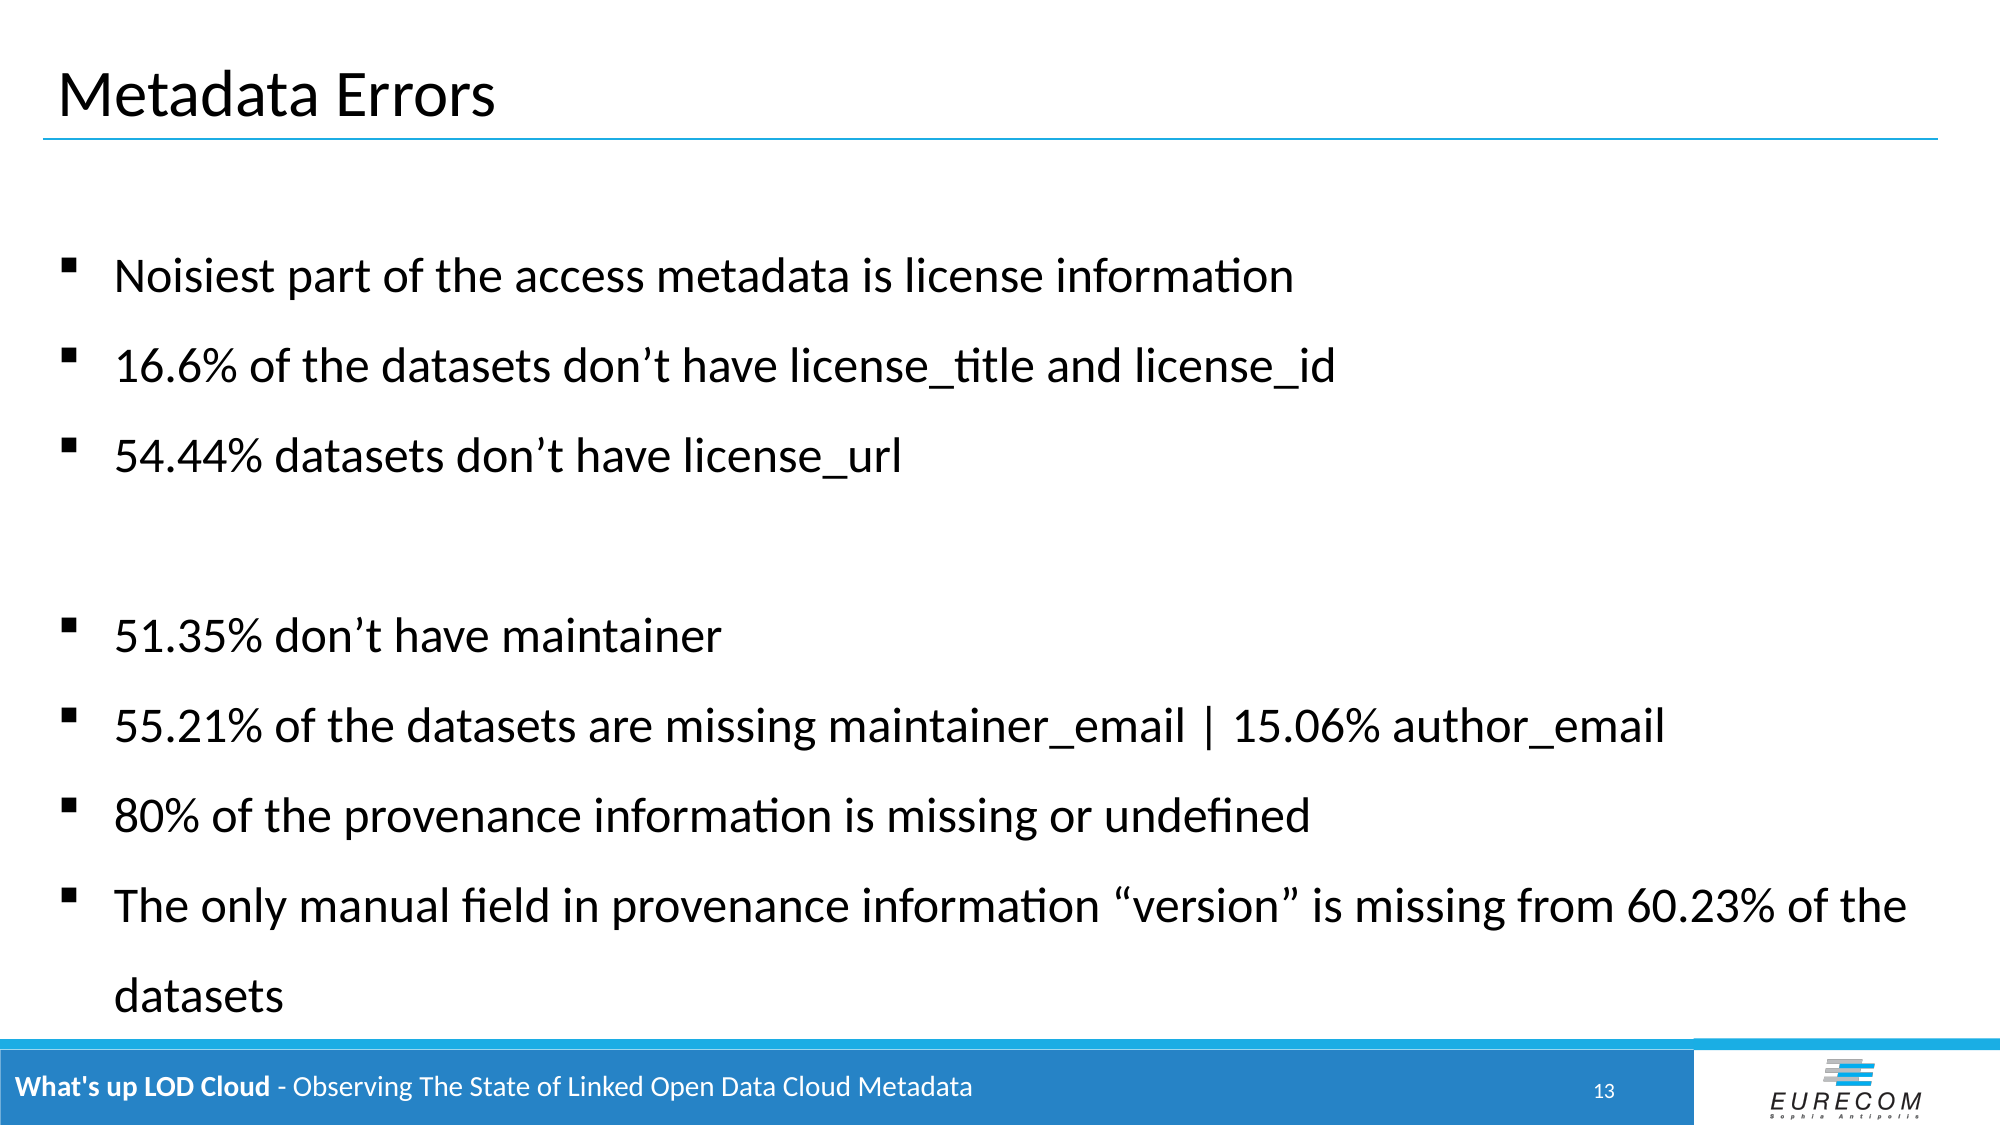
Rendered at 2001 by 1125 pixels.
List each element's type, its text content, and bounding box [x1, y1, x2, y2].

text_box Noisiest part of the access metadata is license information 16.6% of the datasets don’t have license_title and license_id 54.44% datasets don’t have license_url 51.35% don’t have maintainer 55.21% of the datasets are missing maintainer_email | 15.06% author_email 80% of the provenance information is missing or undefined The only manual field in provenance information “version” is missing from 60.23% of the datasets [42, 204, 1939, 1032]
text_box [42, 42, 1939, 140]
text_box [0, 1036, 2000, 1125]
